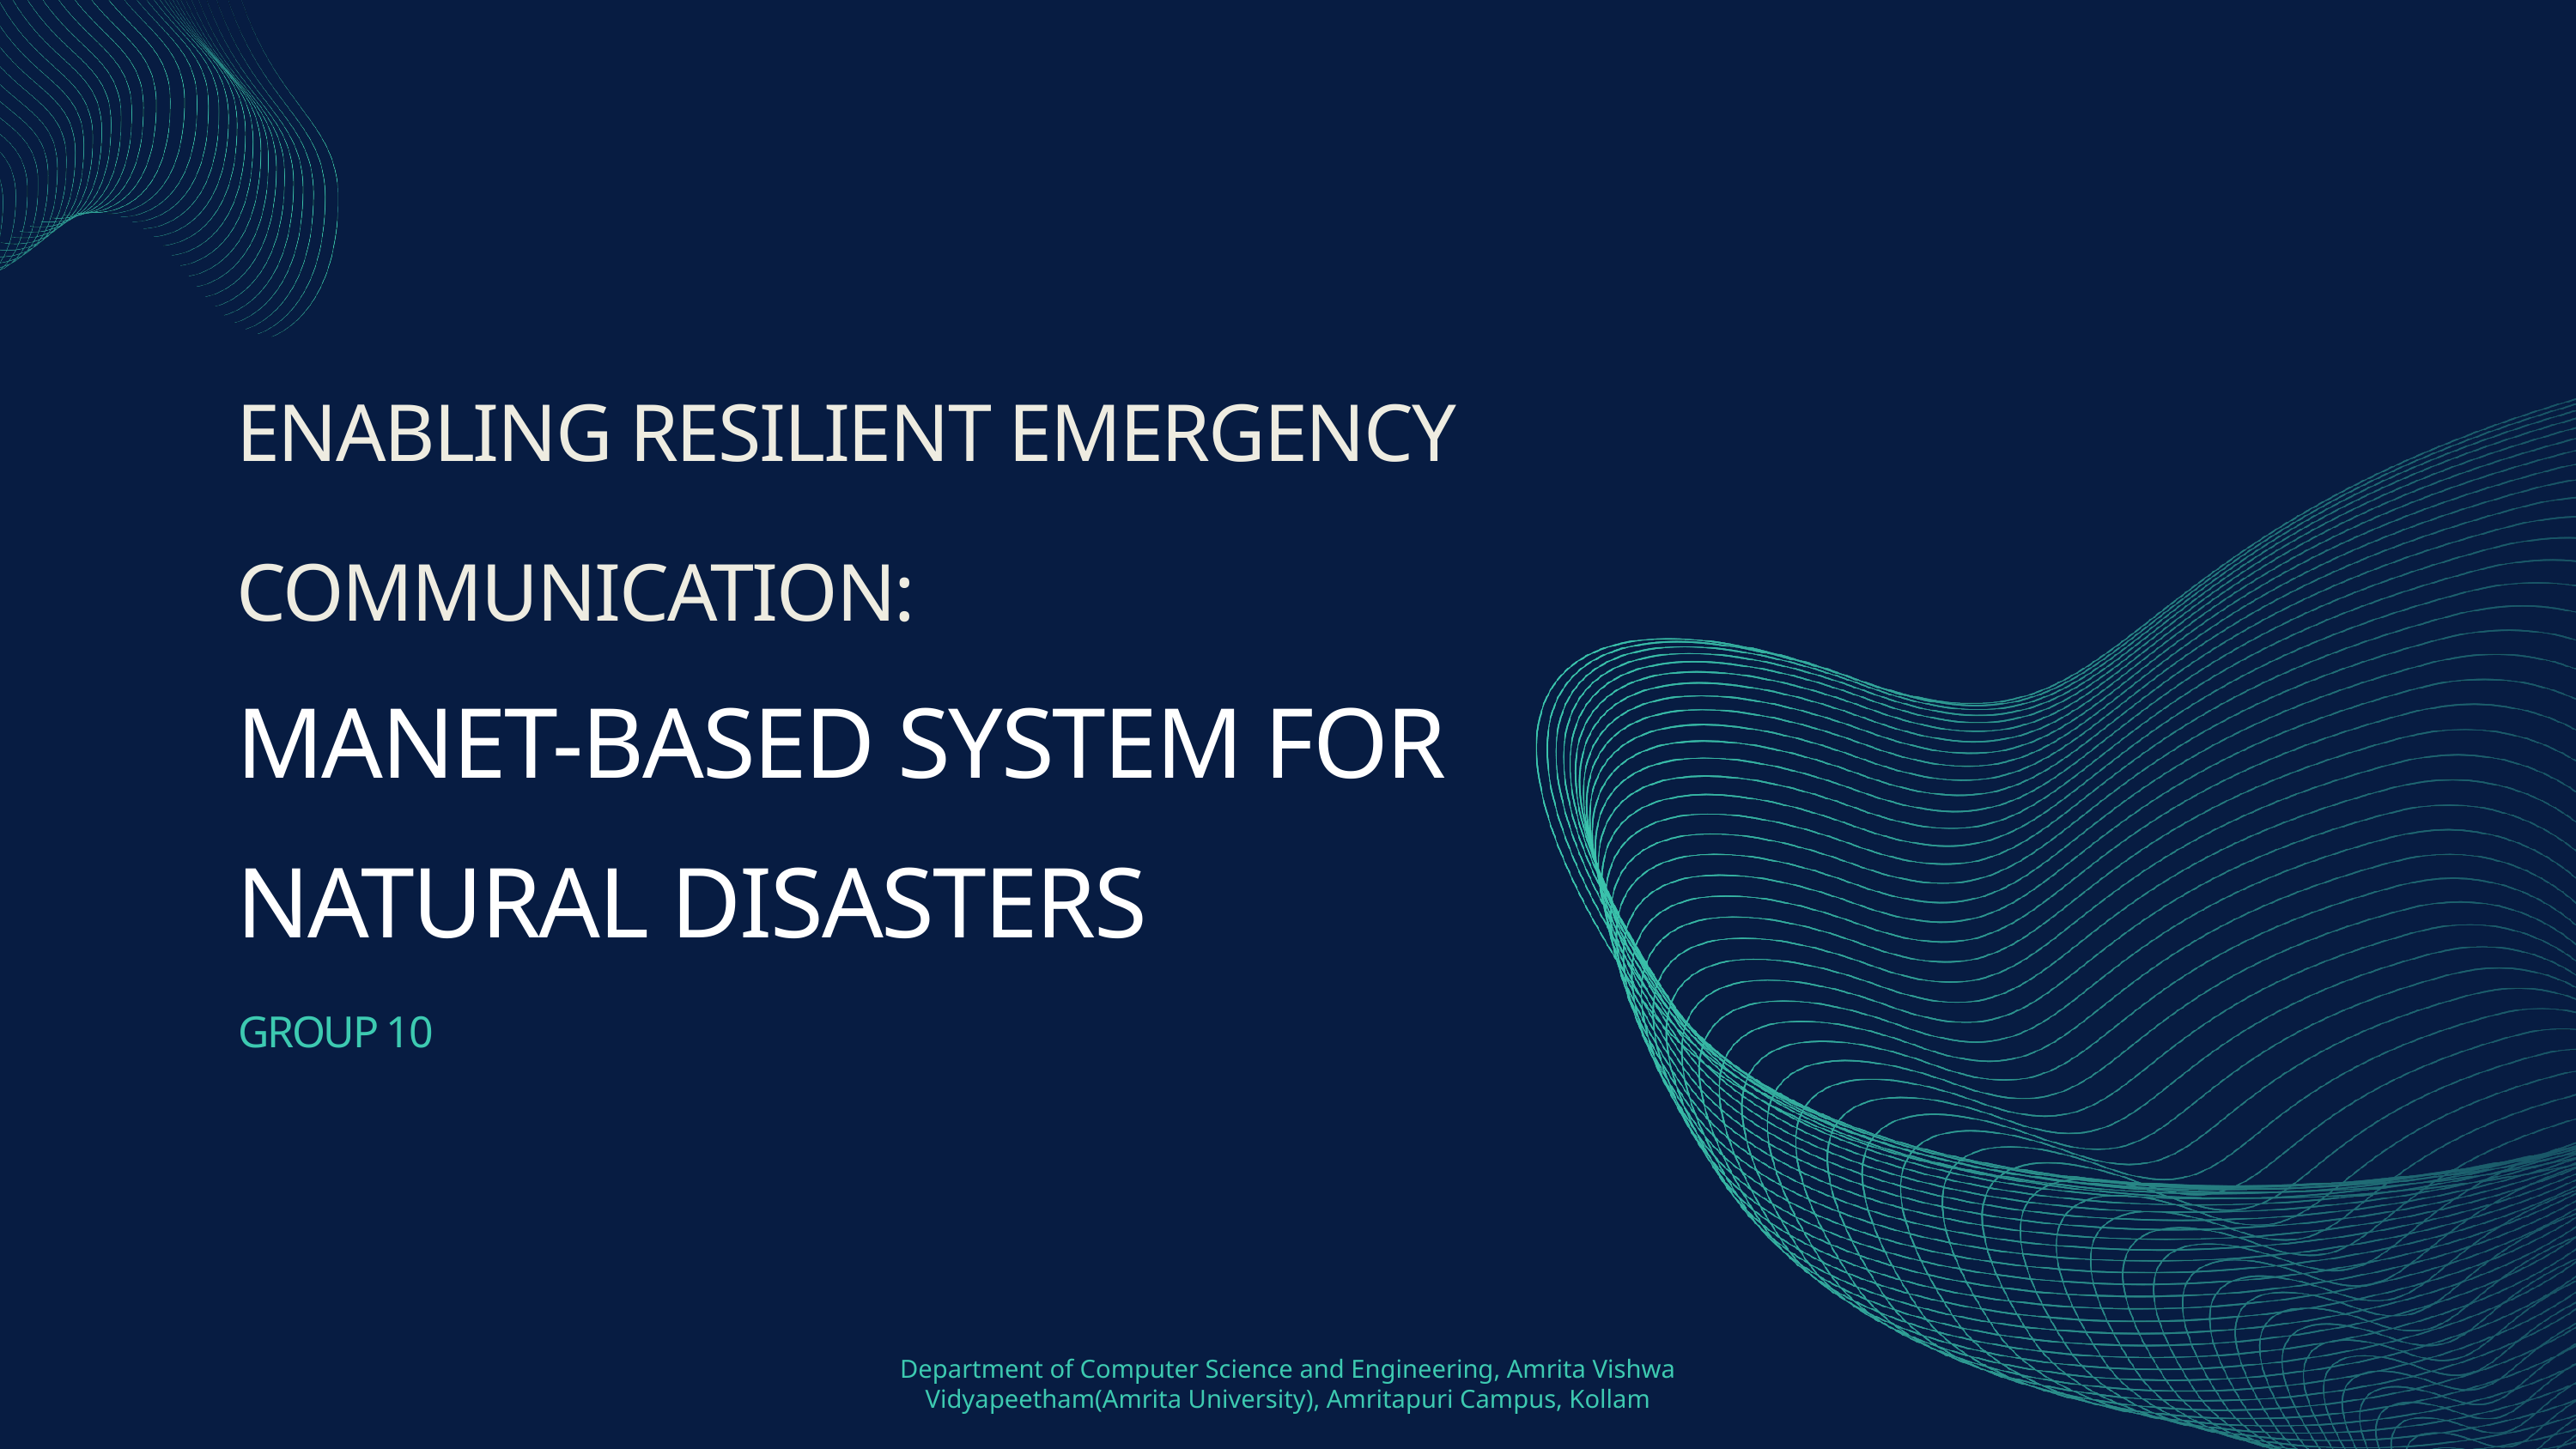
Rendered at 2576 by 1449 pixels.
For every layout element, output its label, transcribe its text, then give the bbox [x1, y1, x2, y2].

text_box ENABLING RESILIENT EMERGENCY COMMUNICATION: MANET-BASED SYSTEM FOR NATURAL DISASTERS [235, 316, 1717, 958]
text_box Department of Computer Science and Engineering, Amrita Vishwa Vidyapeetham(Amrita University), Amritapuri Campus, Kollam [783, 1346, 1793, 1420]
text_box [1528, 368, 2576, 1449]
text_box GROUP 10 [238, 895, 1720, 1057]
text_box [0, 0, 338, 338]
